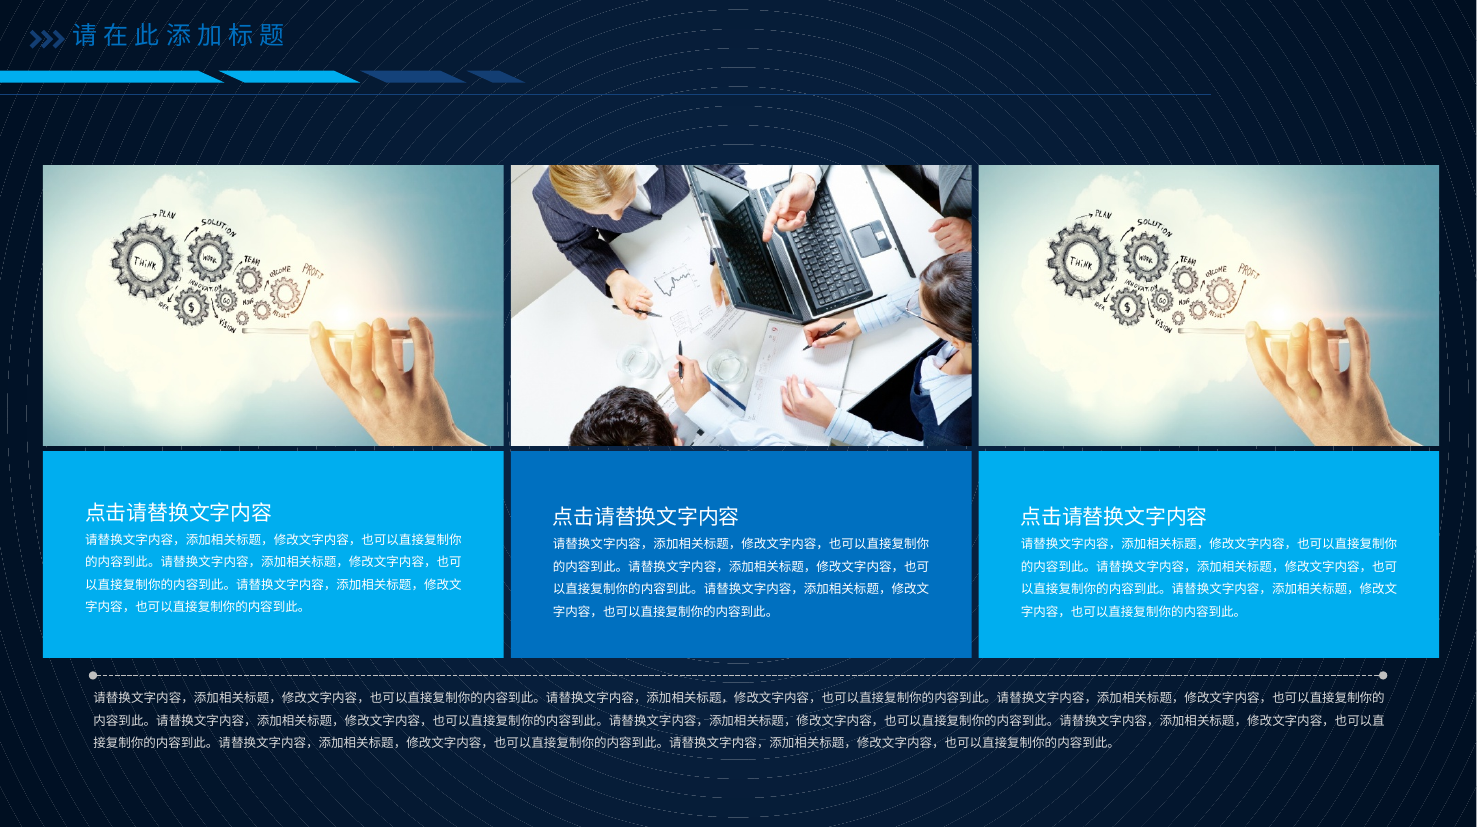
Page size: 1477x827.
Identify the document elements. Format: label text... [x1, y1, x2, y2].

text_box [510, 164, 973, 446]
text_box [978, 450, 1440, 659]
text_box 点击请替换文字内容 请替换文字内容，添加相关标题，修改文字内容，也可以直接复制你的内容到此。请替换文字内容，添加相关标题，修改文字内容，也可以直接复制你的内容到此。请替换文字内容，添加相关标题，修改文字内容，也可以直接复制你的内容到此。 [552, 503, 929, 619]
text_box [42, 450, 505, 659]
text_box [29, 29, 65, 49]
text_box 请替换文字内容，添加相关标题，修改文字内容，也可以直接复制你的内容到此。请替换文字内容，添加相关标题，修改文字内容，也可以直接复制你的内容到此。请替换文字内容，添加相关标题，修改文字内容，也可以直接复制你的内容到此。请替换文字内容，添加相关标题，修改文字内容，也可以直接复制你的内容到此。请替换文字内容，添加相关标题，修改文字内容，也可以直接复制你的内容到此。请替换文字内容，添加相关标题，修改文字内容，也可以直接复制你的内容到此。请替换文字内容，添加相关标题，修改文字内容，也可以直接复制你的内容到此。请替换文字内容，添加相关标题，修改文字内容，也可以直接复制你的内容到此。 [93, 682, 1384, 751]
text_box 点击请替换文字内容 请替换文字内容，添加相关标题，修改文字内容，也可以直接复制你的内容到此。请替换文字内容，添加相关标题，修改文字内容，也可以直接复制你的内容到此。请替换文字内容，添加相关标题，修改文字内容，也可以直接复制你的内容到此。 [1020, 503, 1397, 619]
text_box [466, 69, 527, 84]
text_box 请在此添加标题 [57, 11, 300, 57]
text_box 点击请替换文字内容 请替换文字内容，添加相关标题，修改文字内容，也可以直接复制你的内容到此。请替换文字内容，添加相关标题，修改文字内容，也可以直接复制你的内容到此。请替换文字内容，添加相关标题，修改文字内容，也可以直接复制你的内容到此。 [85, 499, 461, 615]
text_box [359, 69, 467, 84]
text_box [0, 69, 225, 84]
text_box [510, 450, 973, 659]
text_box [42, 164, 505, 446]
text_box [978, 164, 1440, 446]
text_box [218, 69, 361, 84]
